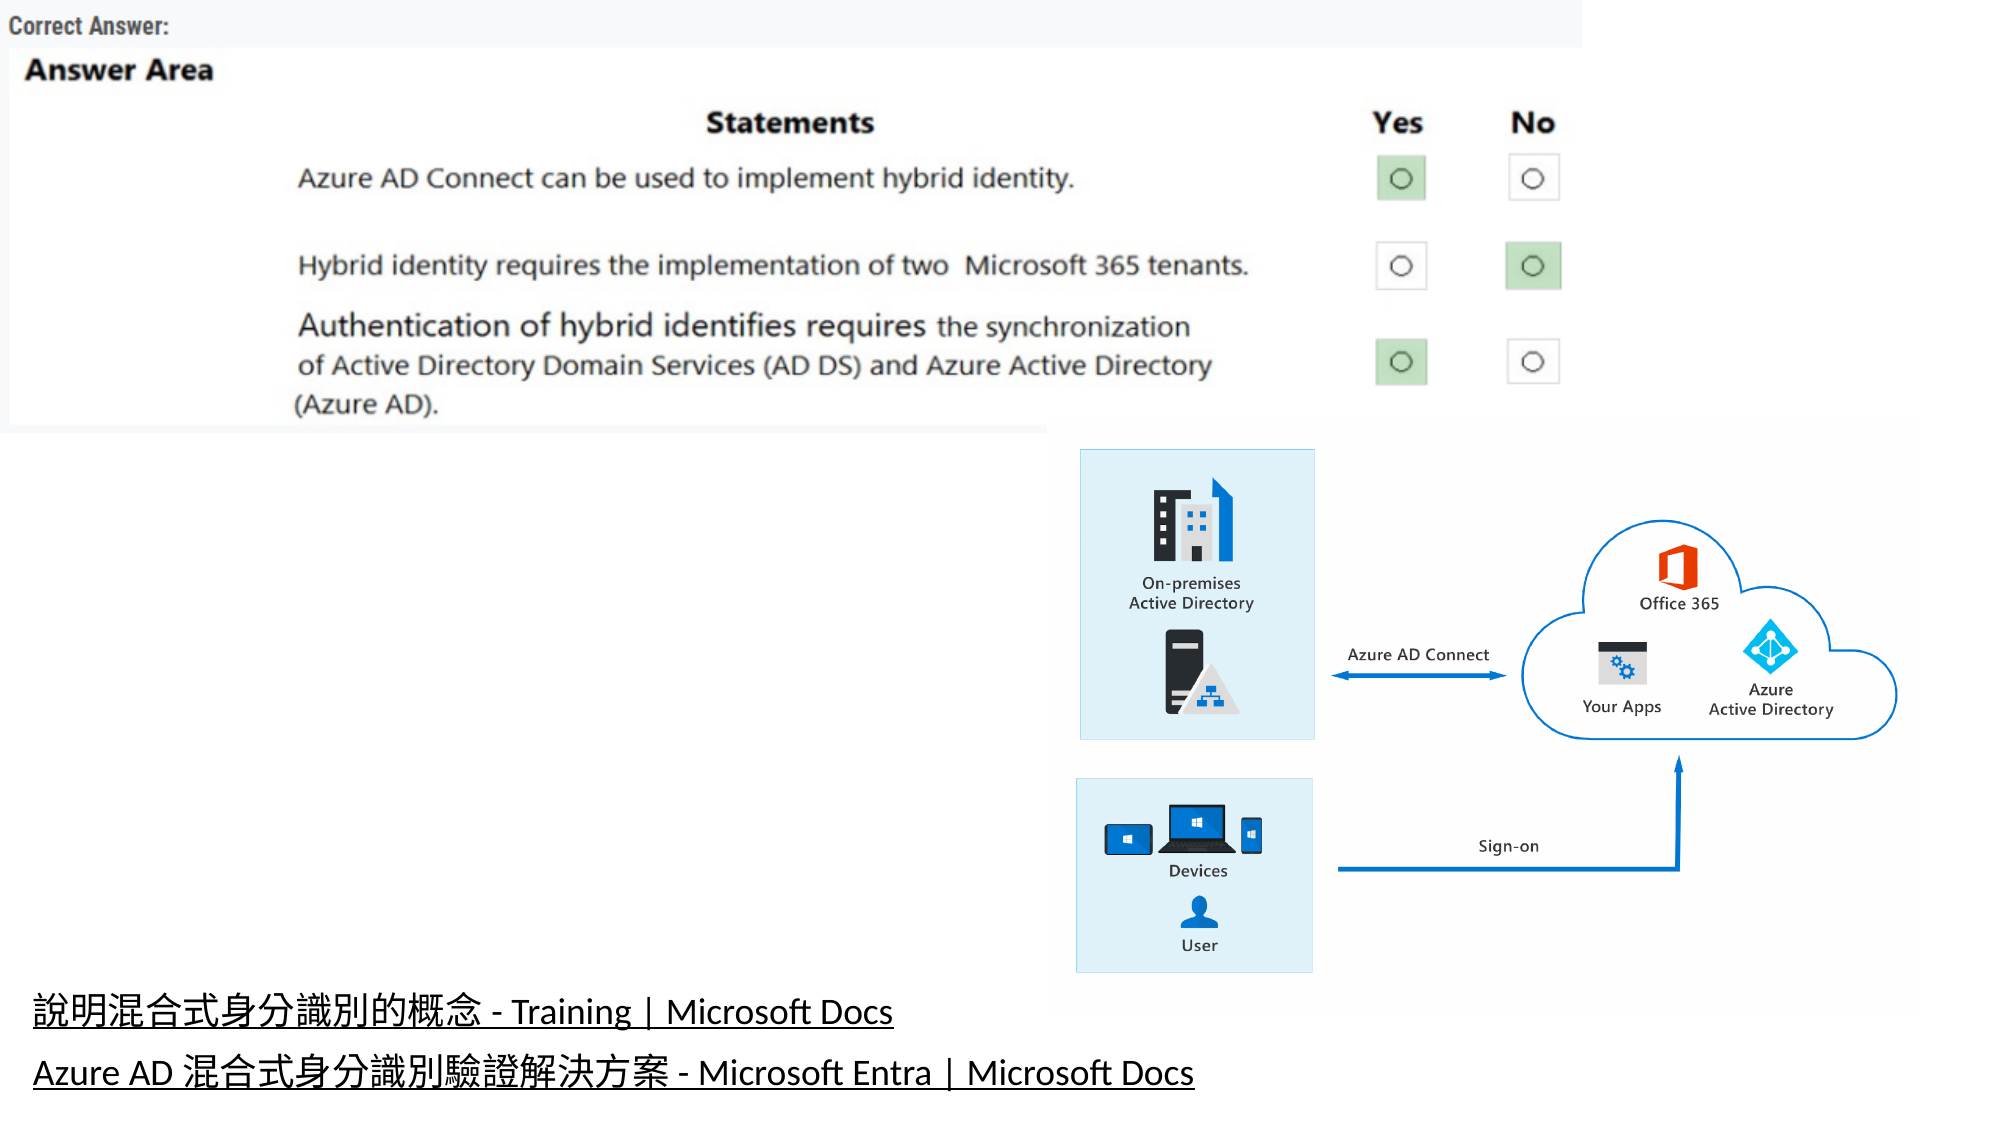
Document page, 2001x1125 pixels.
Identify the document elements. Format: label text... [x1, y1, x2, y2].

text_box Azure AD 混合式身分識別驗證解決方案 - Microsoft Entra | Microsoft Docs [17, 1039, 1503, 1100]
picture [0, 0, 1920, 1010]
text_box 說明混合式身分識別的概念 - Training | Microsoft Docs [17, 979, 1018, 1040]
